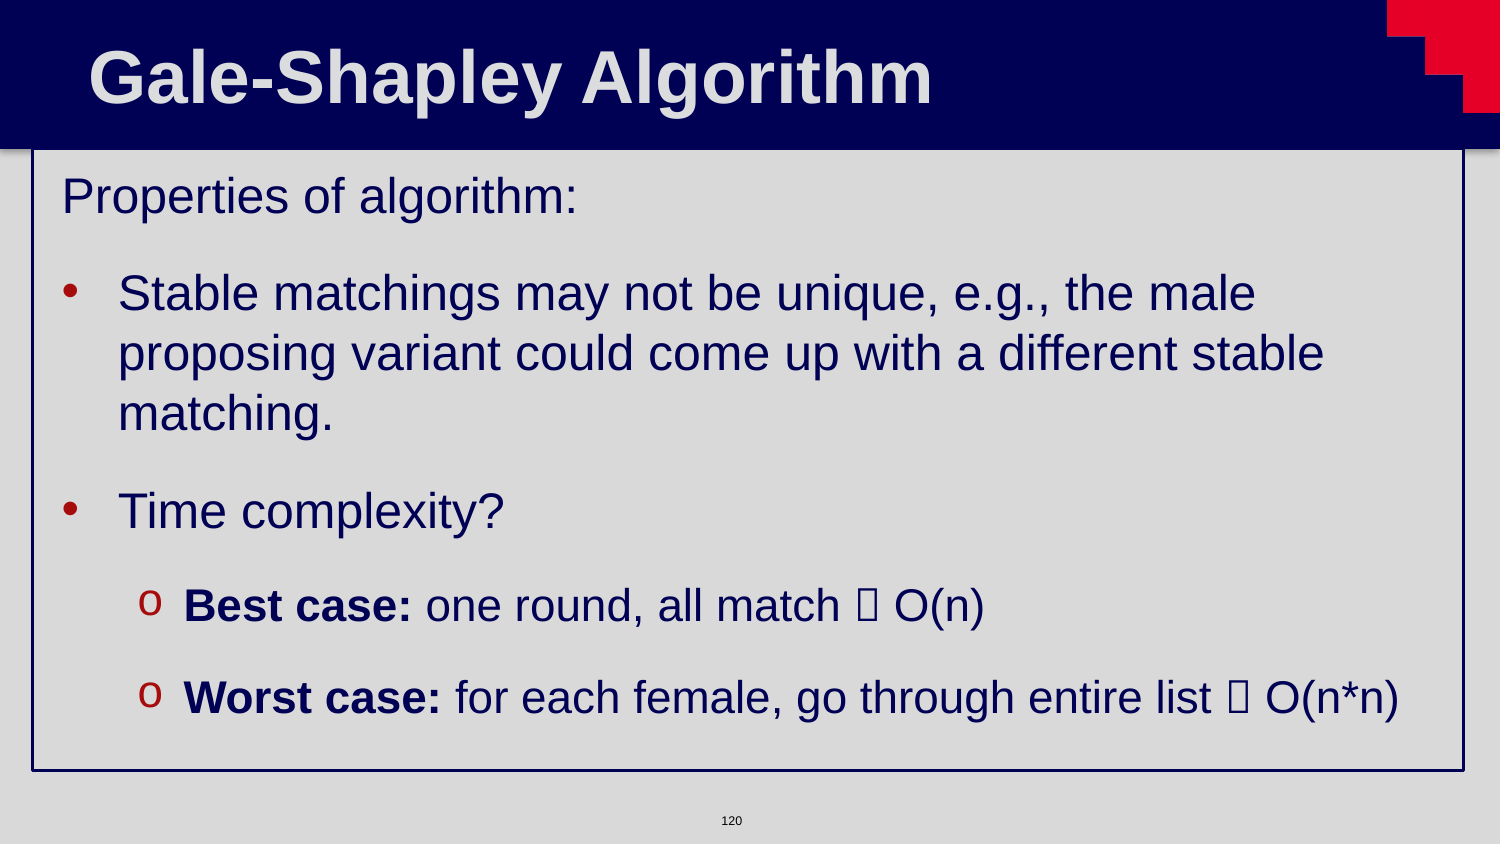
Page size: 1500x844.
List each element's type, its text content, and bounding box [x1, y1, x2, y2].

list Properties of algorithm: Stable matchings may not be unique, e.g., the male proposing variant could come up with a different stable matching. Time complexity? Best case: one round, all match  O(n) Worst case: for each female, go through entire list  O(n*n) [31, 146, 1465, 772]
picture [1387, 0, 1500, 113]
title Gale-Shapley Algorithm [0, 0, 1356, 150]
